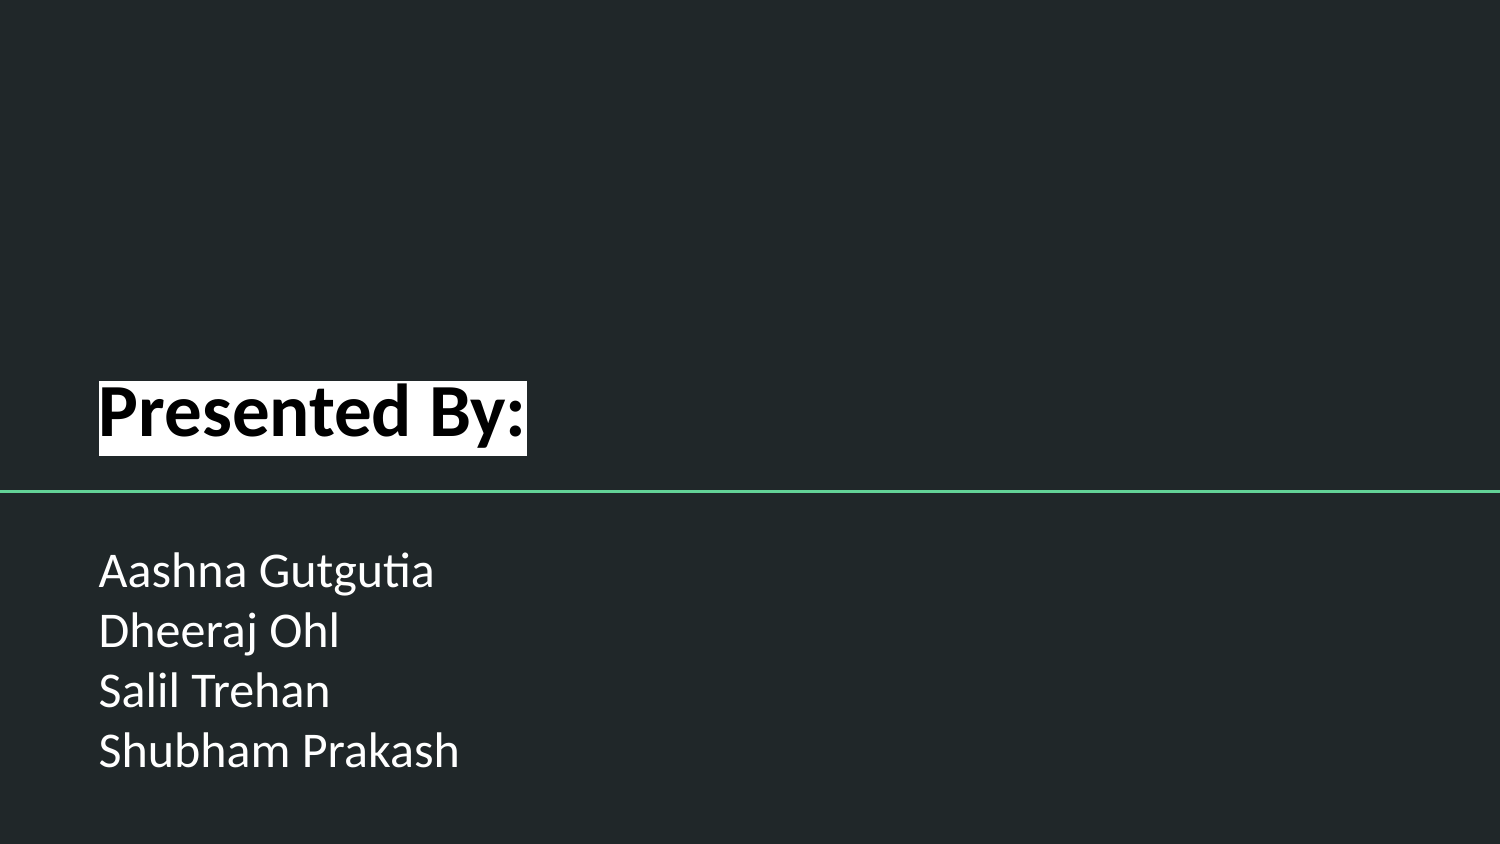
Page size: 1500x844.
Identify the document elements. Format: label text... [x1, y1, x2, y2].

title Presented By: [83, 206, 1417, 467]
subtitle Aashna Gutgutia Dheeraj Ohl Salil Trehan Shubham Prakash [83, 522, 1417, 626]
